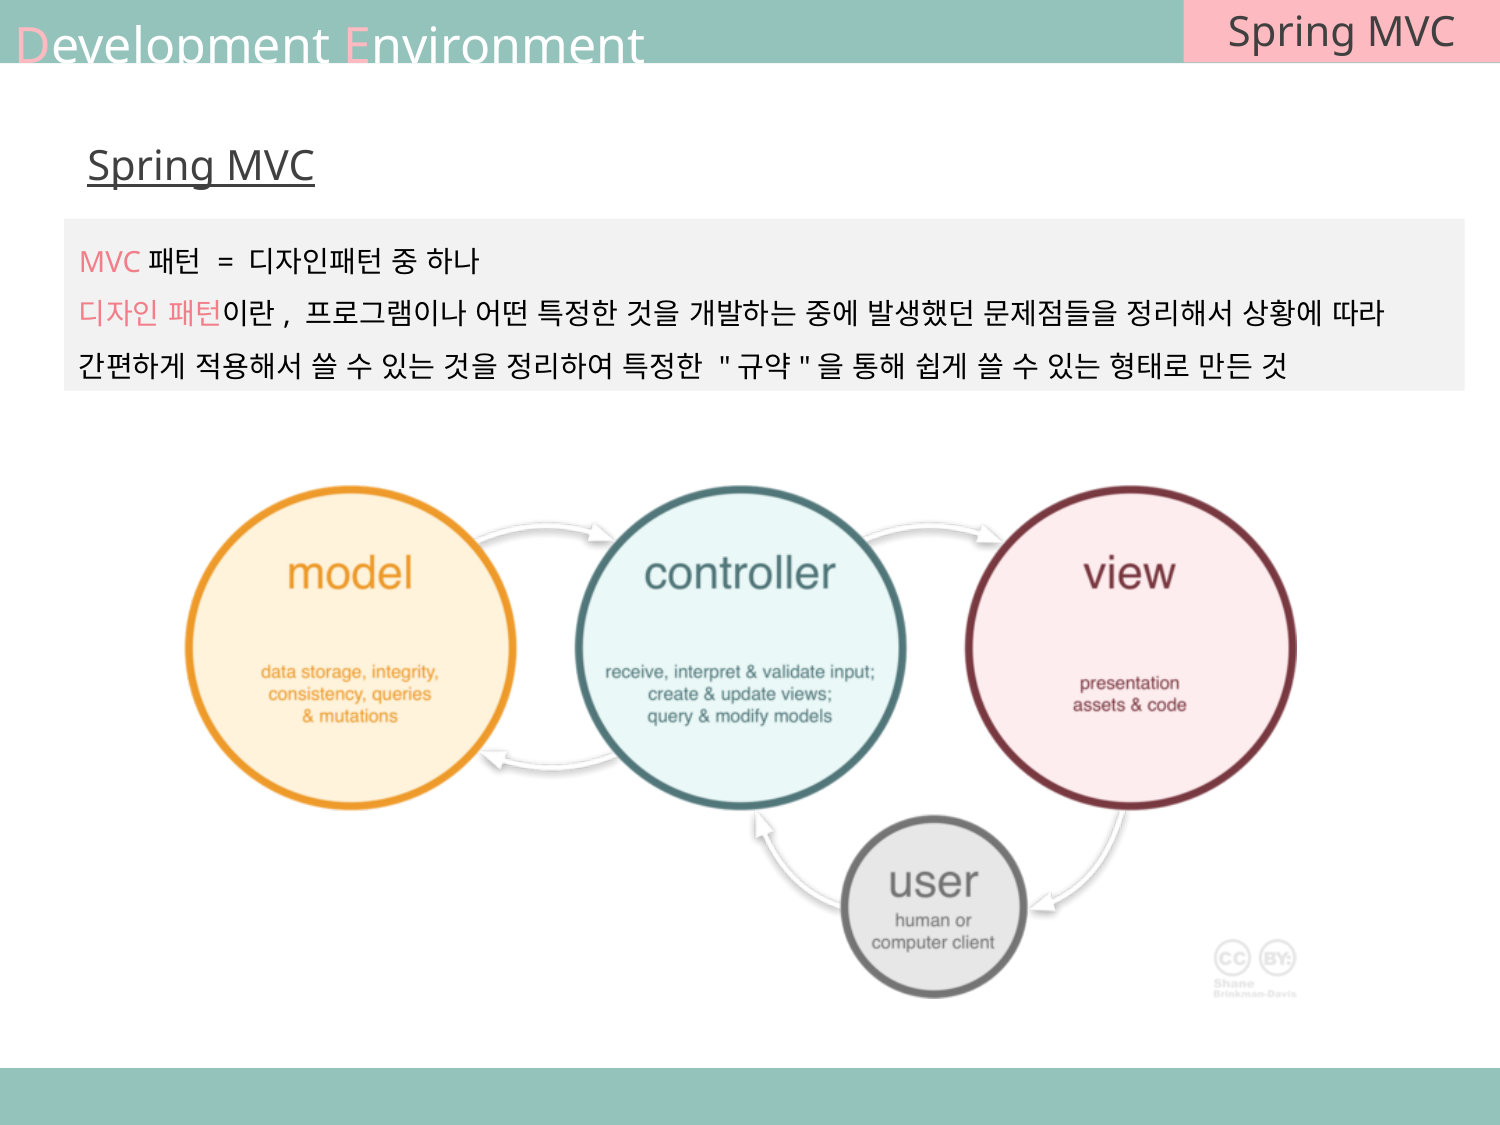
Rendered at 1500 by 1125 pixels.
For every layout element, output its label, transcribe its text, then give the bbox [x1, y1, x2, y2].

text_box Spring MVC [43, 131, 360, 197]
text_box [0, 1067, 1500, 1125]
text_box [0, 0, 1500, 64]
text_box MVC패턴 = 디자인패턴 중 하나 디자인 패턴이란, 프로그램이나 어떤 특정한 것을 개발하는 중에 발생했던 문제점들을 정리해서 상황에 따라 간편하게 적용해서 쓸 수 있는 것을 정리하여 특정한 "규약"을 통해 쉽게 쓸 수 있는 형태로 만든 것 [64, 218, 1465, 391]
picture [182, 484, 1297, 999]
text_box Development Environment [0, 4, 955, 83]
text_box Spring MVC [1183, 0, 1500, 63]
